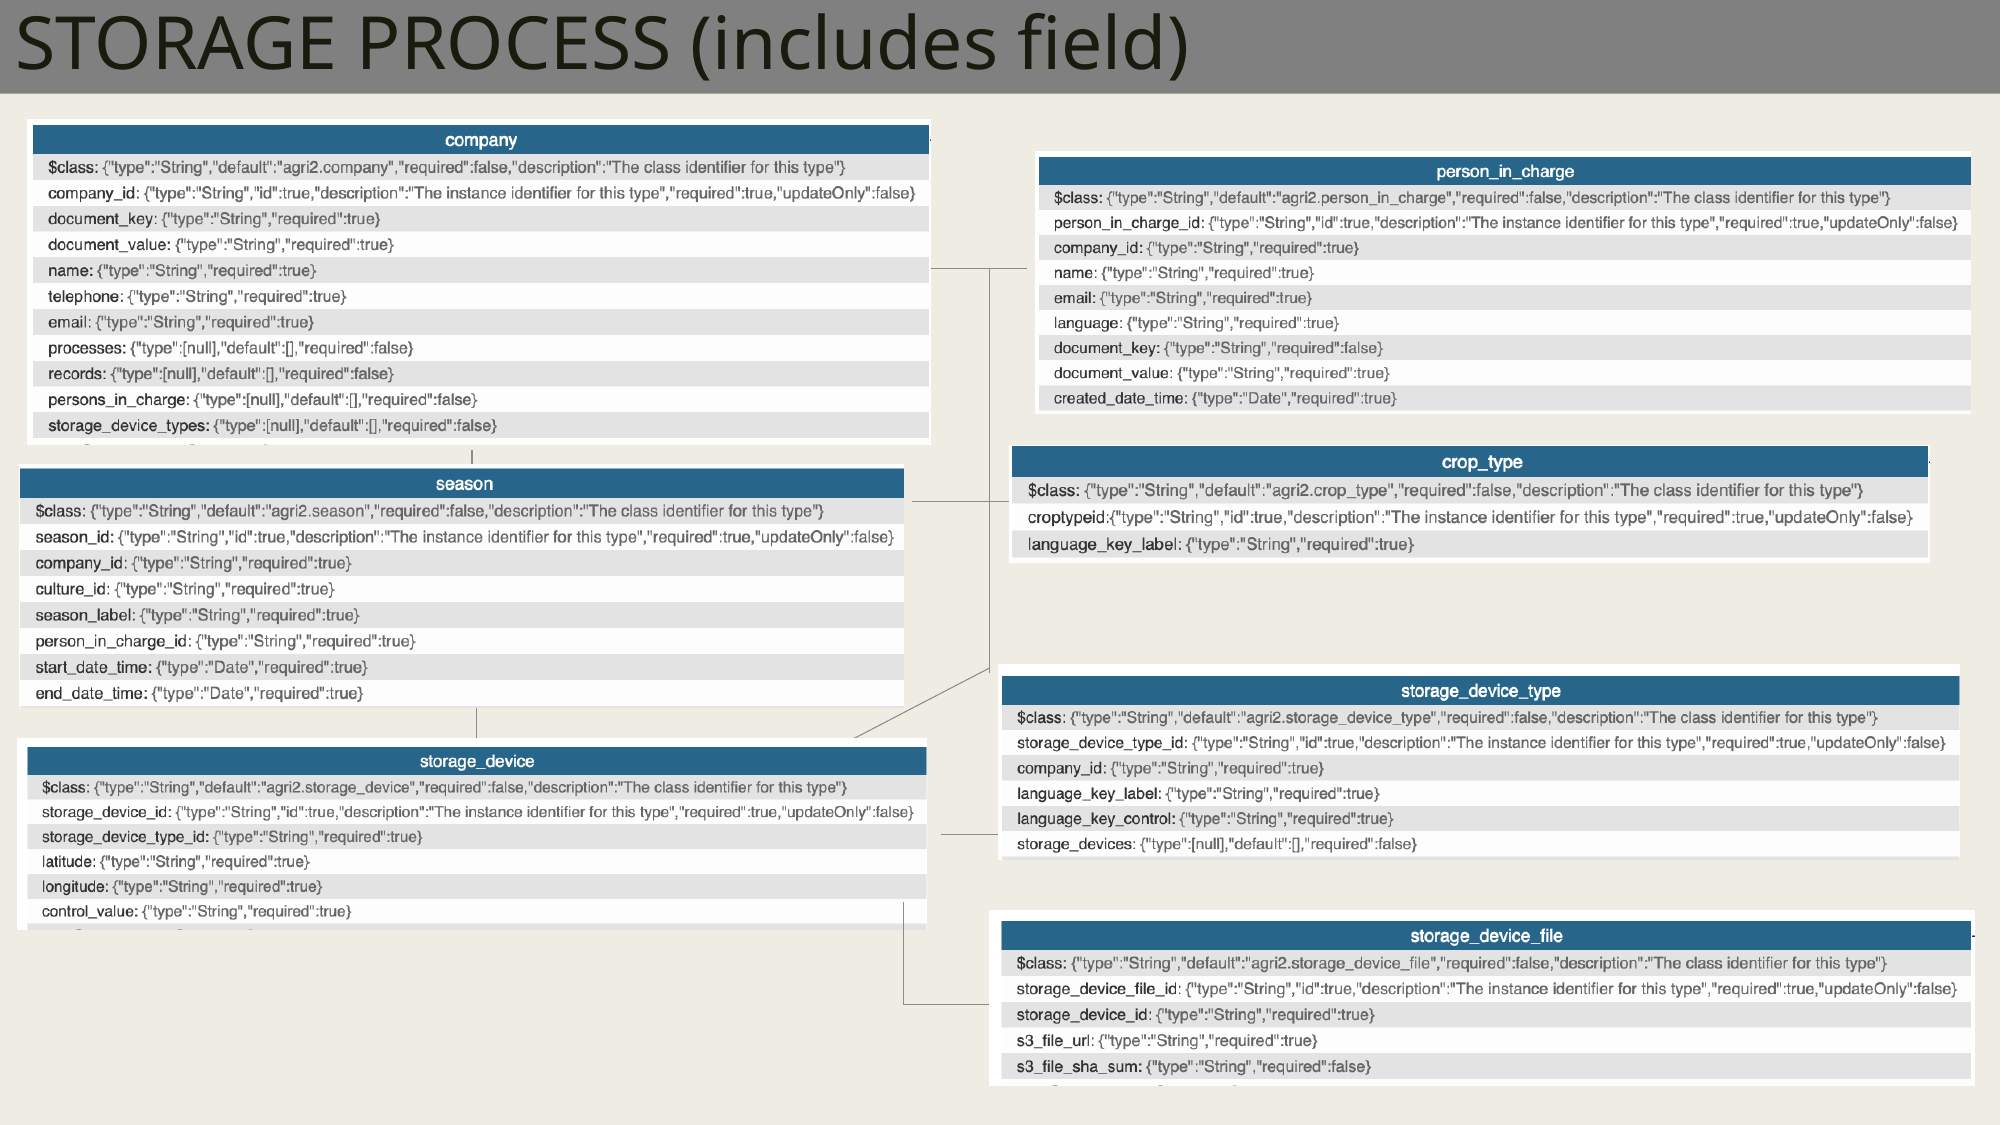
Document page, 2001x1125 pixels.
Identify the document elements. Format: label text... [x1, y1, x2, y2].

picture [17, 738, 927, 931]
picture [1034, 151, 1978, 414]
picture [1009, 445, 1930, 563]
picture [27, 119, 931, 446]
picture [19, 464, 904, 708]
picture [989, 910, 1975, 1086]
picture [998, 664, 1960, 860]
title STORAGE PROCESS (includes field) [0, 0, 2000, 94]
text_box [829, 667, 991, 751]
